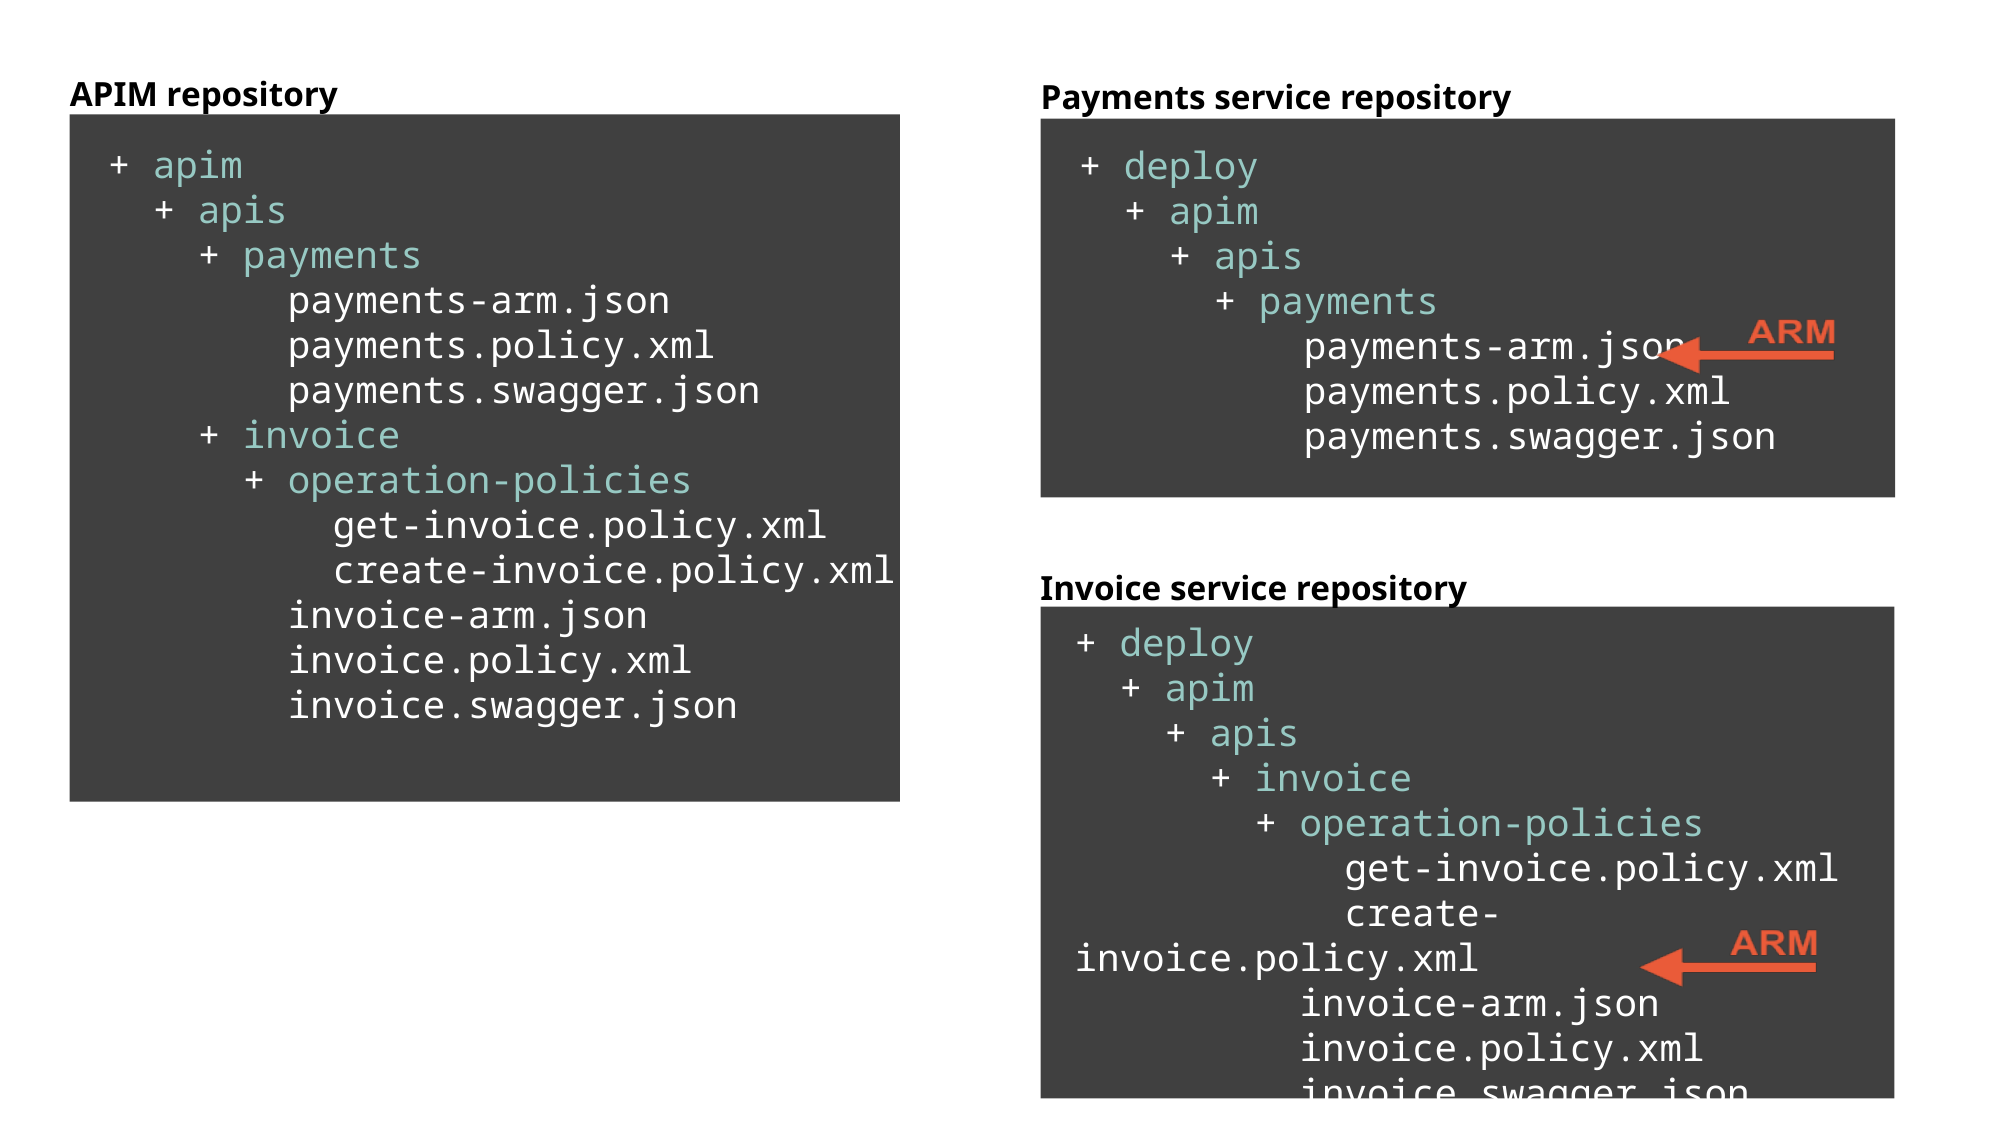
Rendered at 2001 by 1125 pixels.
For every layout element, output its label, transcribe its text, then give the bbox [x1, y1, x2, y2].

text_box + apim + apis + payments payments-arm.json payments.policy.xml payments.swagger.json + invoice + operation-policies get-invoice.policy.xml create-invoice.policy.xml invoice-arm.json invoice.policy.xml invoice.swagger.json [107, 140, 925, 771]
picture [1638, 916, 1830, 988]
text_box Invoice service repository [1040, 566, 1571, 607]
picture [1655, 305, 1847, 375]
text_box + deploy + apim + apis + payments payments-arm.json payments.policy.xml payments.swagger.json [1078, 141, 1890, 458]
text_box [1040, 118, 1896, 498]
text_box [1040, 606, 1895, 1099]
text_box [69, 114, 901, 802]
text_box + deploy + apim + apis + invoice + operation-policies get-invoice.policy.xml create-invoice.policy.xml invoice-arm.json invoice.policy.xml invoice.swagger.json [1074, 618, 1876, 1125]
text_box Payments service repository [1040, 76, 1564, 117]
text_box APIM repository [69, 73, 403, 114]
